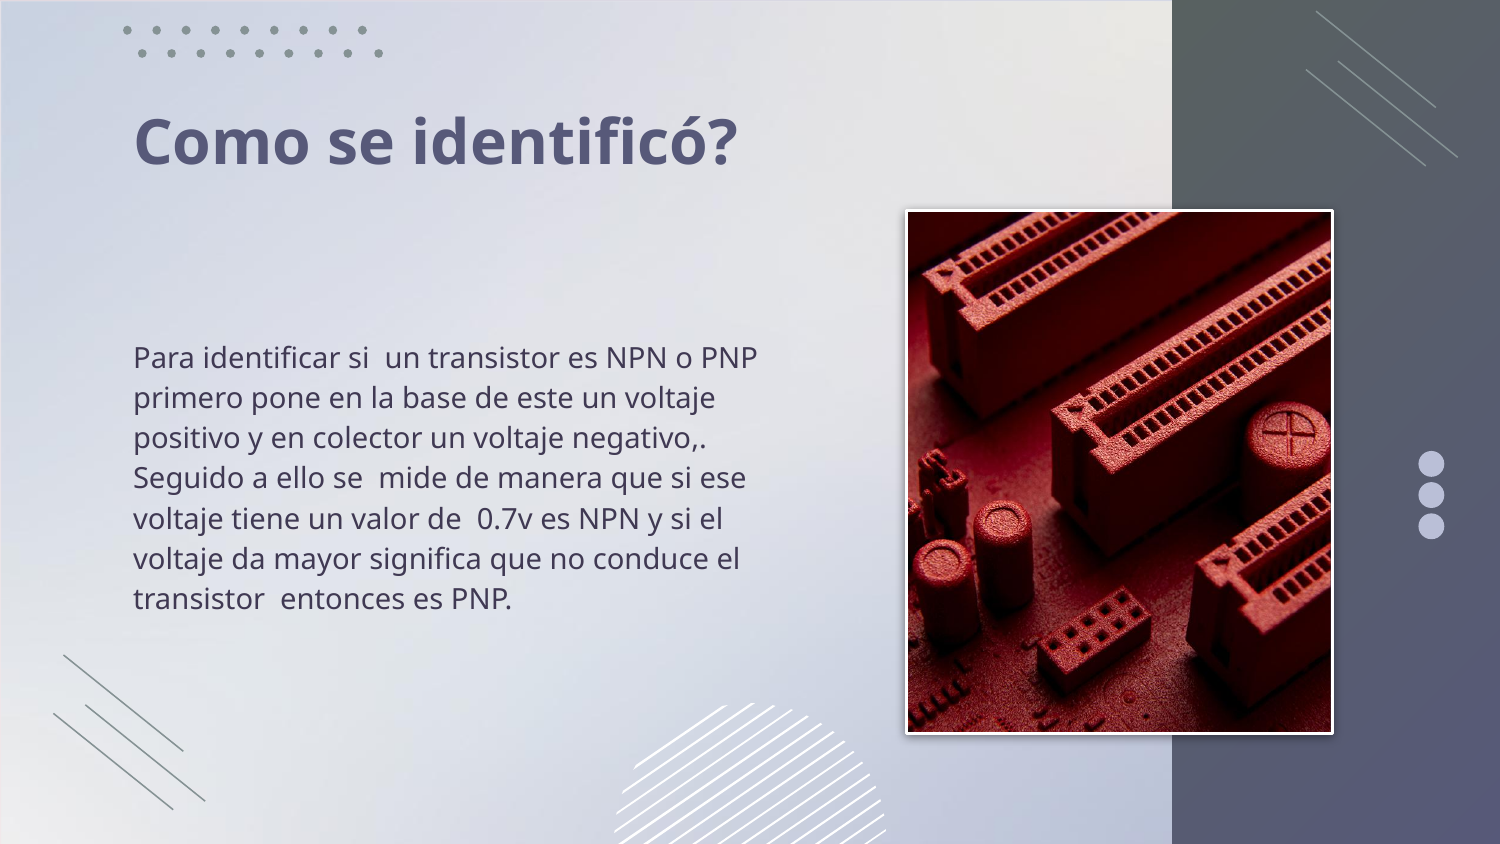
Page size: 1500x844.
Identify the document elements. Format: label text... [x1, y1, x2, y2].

picture [2, 2, 1172, 844]
title Como se identificó? [118, 86, 1382, 173]
picture [907, 211, 1331, 733]
subtitle Para identificar si un transistor es NPN o PNP primero pone en la base de este un voltaje positivo y en colector un voltaje negativo,. Seguido a ello se mide de manera que si ese voltaje tiene un valor de 0.7v es NPN y si el voltaje da mayor significa que no conduce el transistor entonces es PNP. [117, 318, 832, 665]
